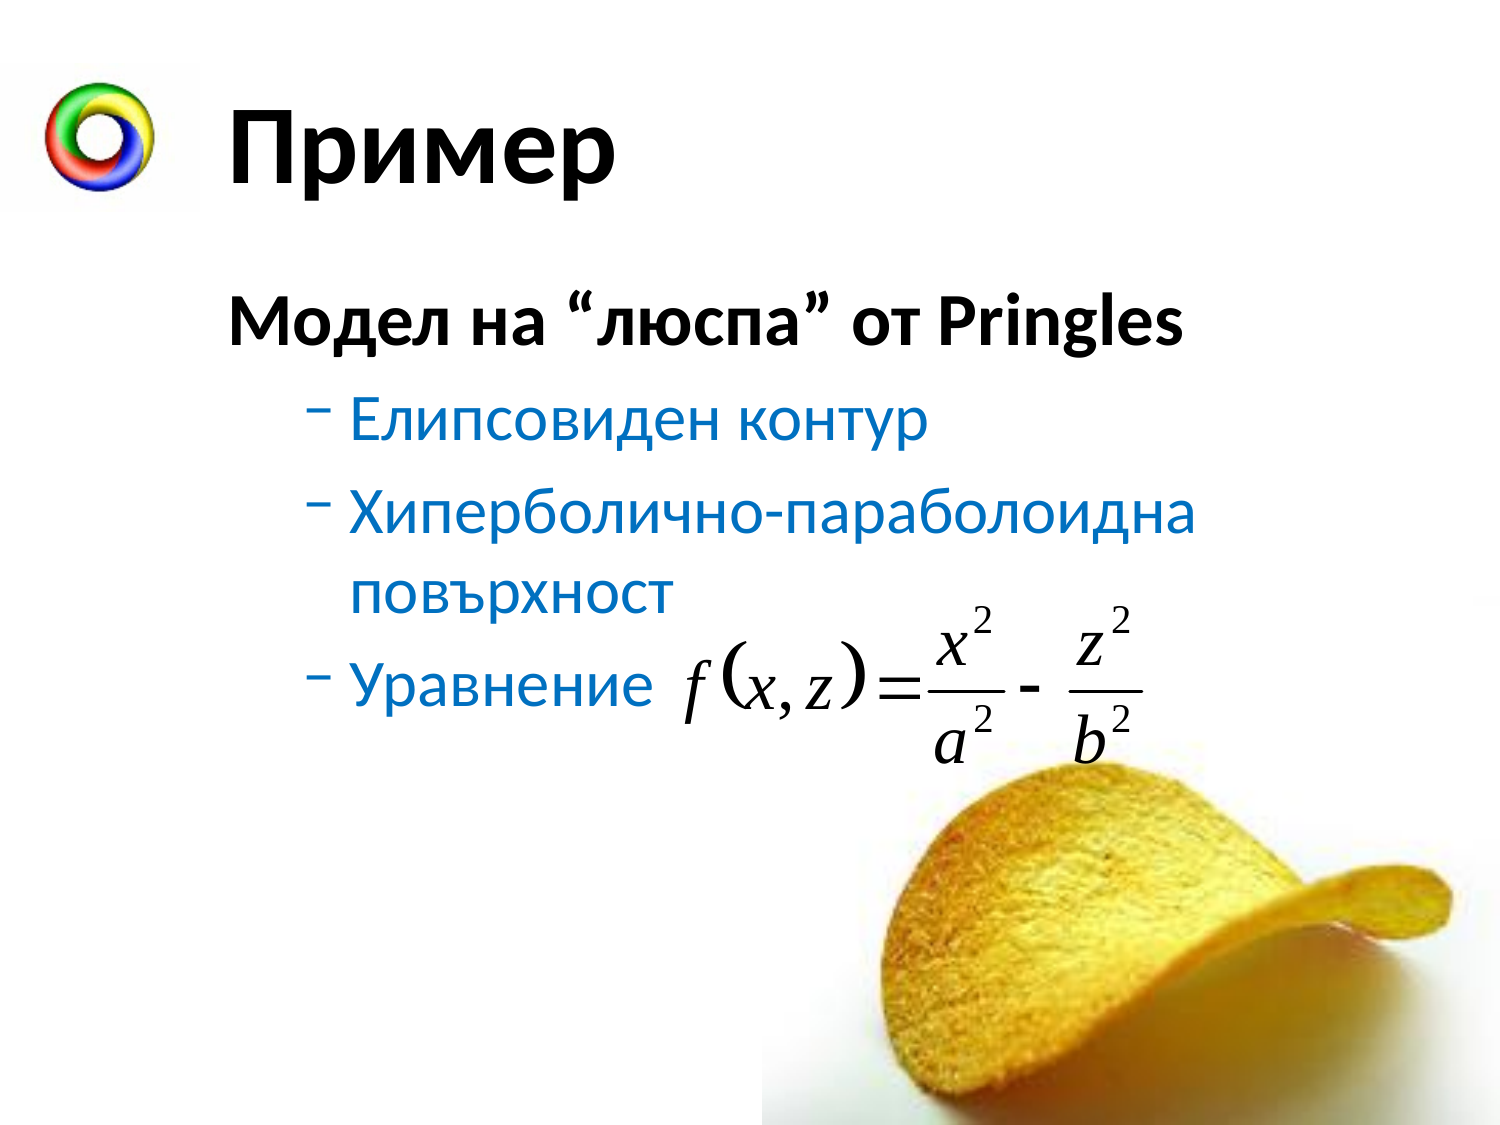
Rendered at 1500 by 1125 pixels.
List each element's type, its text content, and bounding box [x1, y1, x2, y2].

picture [0, 63, 200, 212]
list Модел на “люспа” от Pringles Елипсовиден контур Хиперболично-параболоидна повърхност Уравнение [212, 262, 1500, 1100]
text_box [660, 586, 1157, 780]
picture [762, 596, 1500, 1125]
title Пример [212, 45, 1500, 233]
